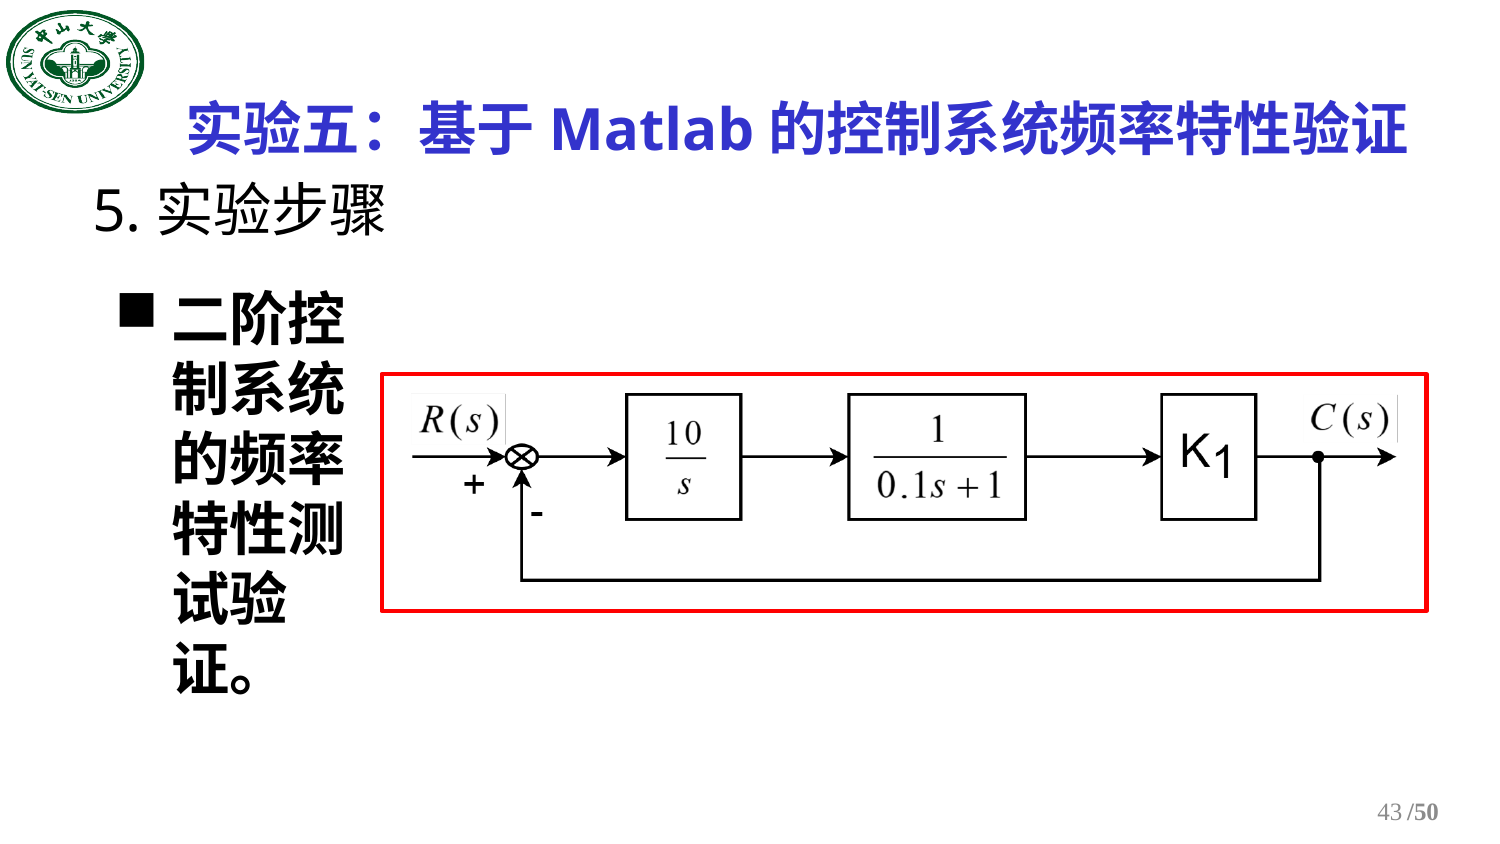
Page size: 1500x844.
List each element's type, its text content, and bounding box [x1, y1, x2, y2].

picture [383, 375, 1425, 610]
text_box 二阶控制系统的频率特性测试验证。 [100, 275, 408, 710]
title 5.实验步骤 [77, 138, 1034, 279]
slide_number 43 [1362, 788, 1447, 833]
text_box 实验五：基于Matlab的控制系统频率特性验证 [147, 56, 1447, 197]
picture [0, 0, 172, 126]
